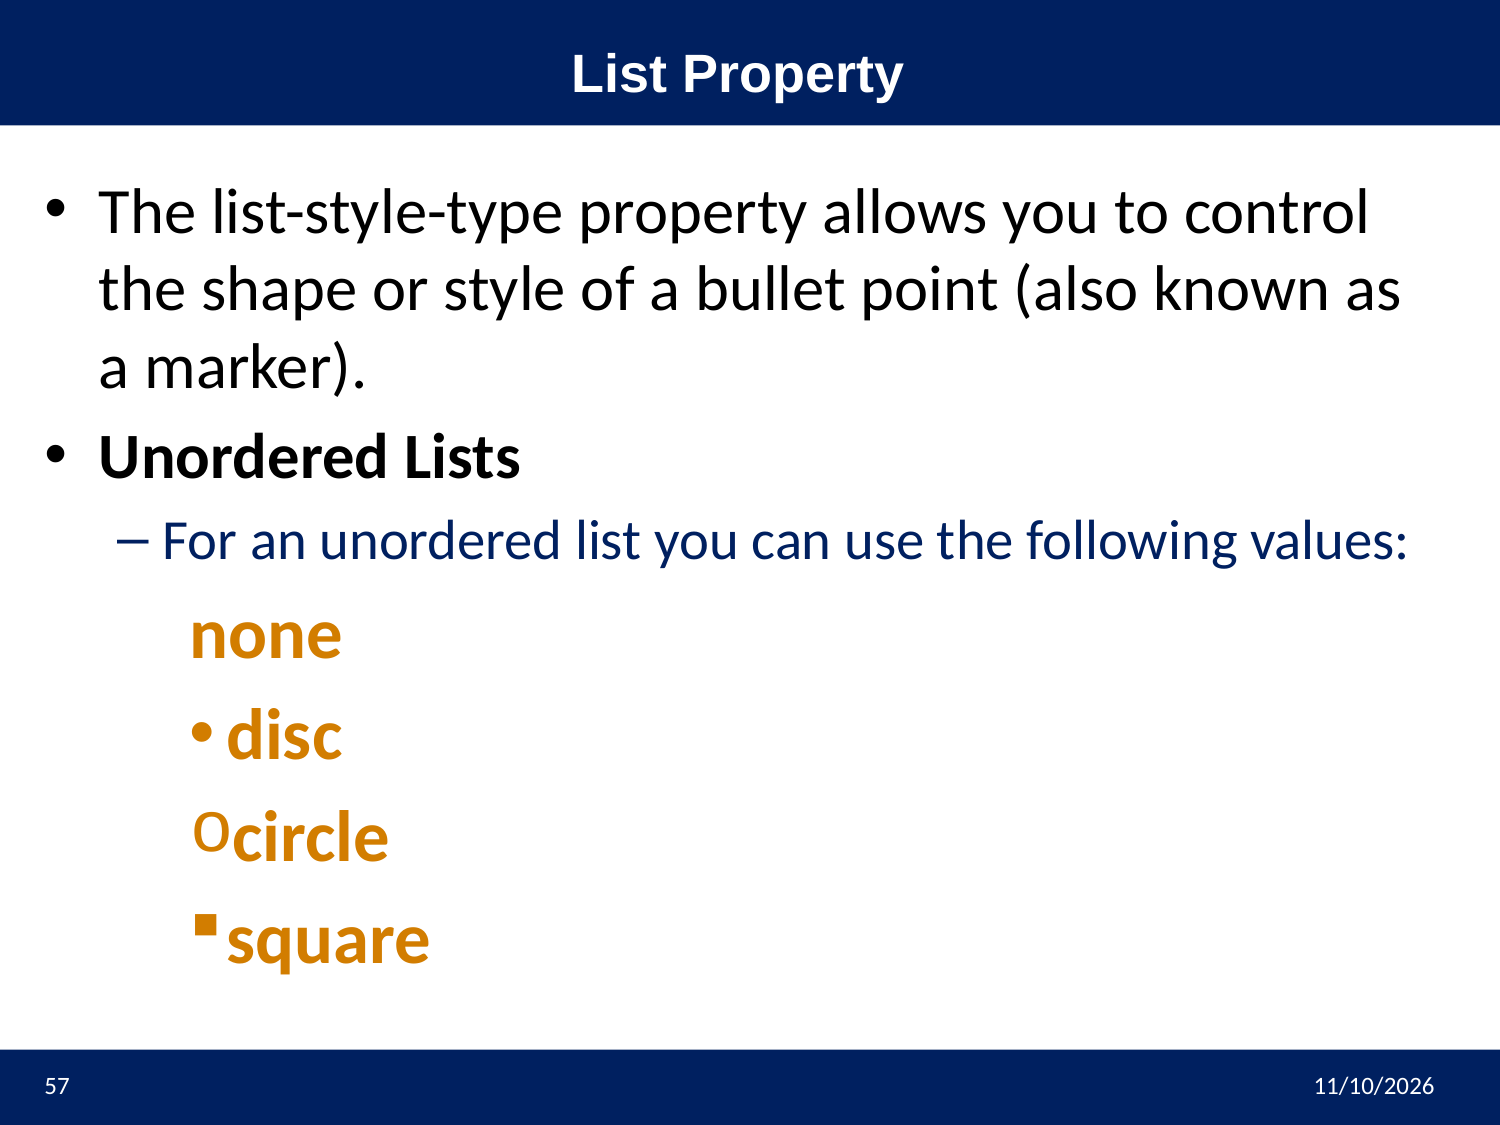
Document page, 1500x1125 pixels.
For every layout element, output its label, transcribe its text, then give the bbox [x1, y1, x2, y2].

list The list-style-type property allows you to control the shape or style of a bullet point (also known as a marker). Unordered Lists For an unordered list you can use the following values: none disc circle square [29, 160, 1450, 1035]
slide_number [1100, 1054, 1451, 1115]
slide_number 57 [29, 1054, 380, 1115]
title List Property [29, 30, 1447, 111]
